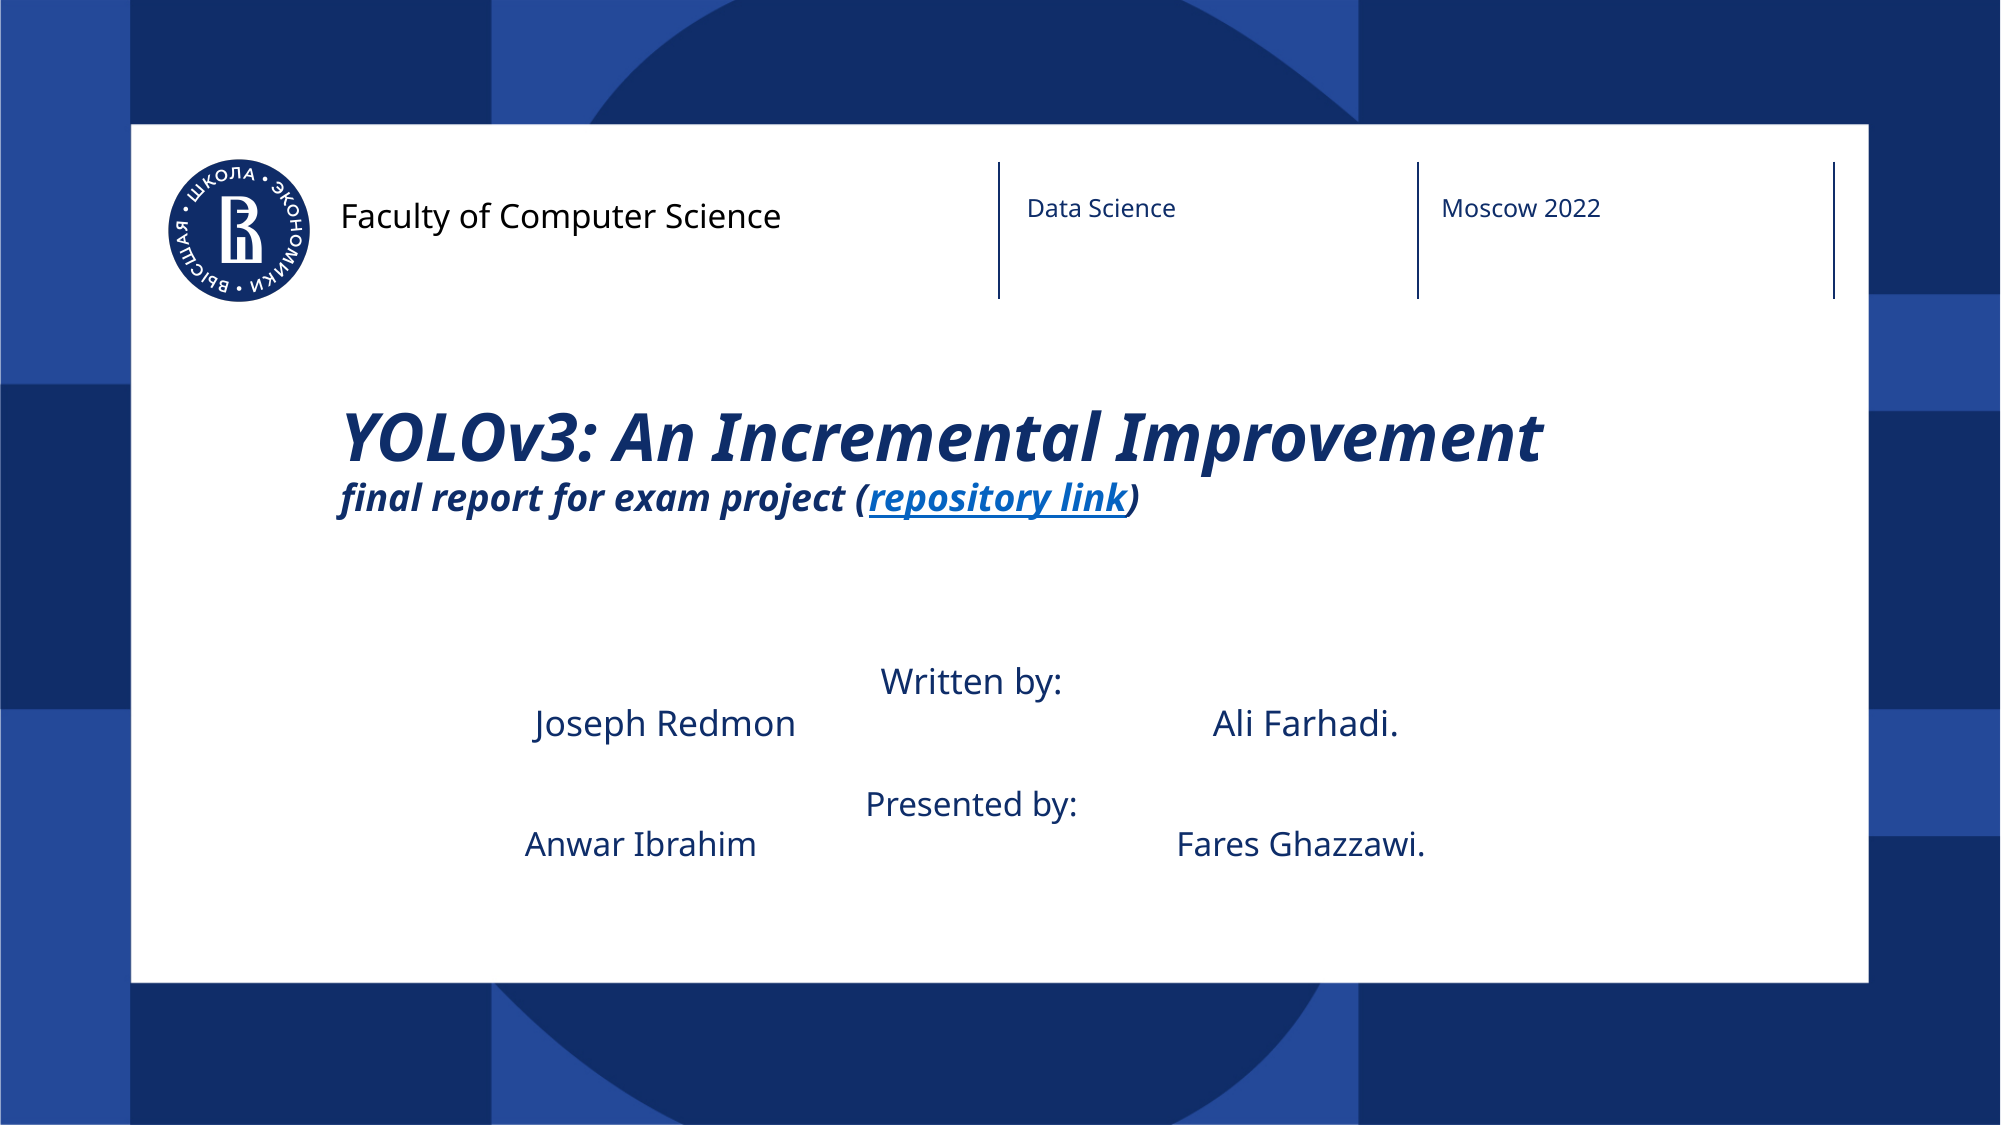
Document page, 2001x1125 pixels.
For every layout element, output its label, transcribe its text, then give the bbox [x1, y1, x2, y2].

picture [0, 0, 2001, 1125]
list Faculty of Computer Science [340, 194, 972, 267]
title YOLOv3: An Incremental Improvement final report for exam project (repository link) [340, 394, 1593, 546]
list Moscow 2022 [1441, 192, 1806, 269]
list Written by: Joseph Redmon Ali Farhadi. Presented by: Anwar Ibrahim Fares Ghazzawi. [312, 658, 1632, 870]
list Data Science [1026, 192, 1401, 269]
